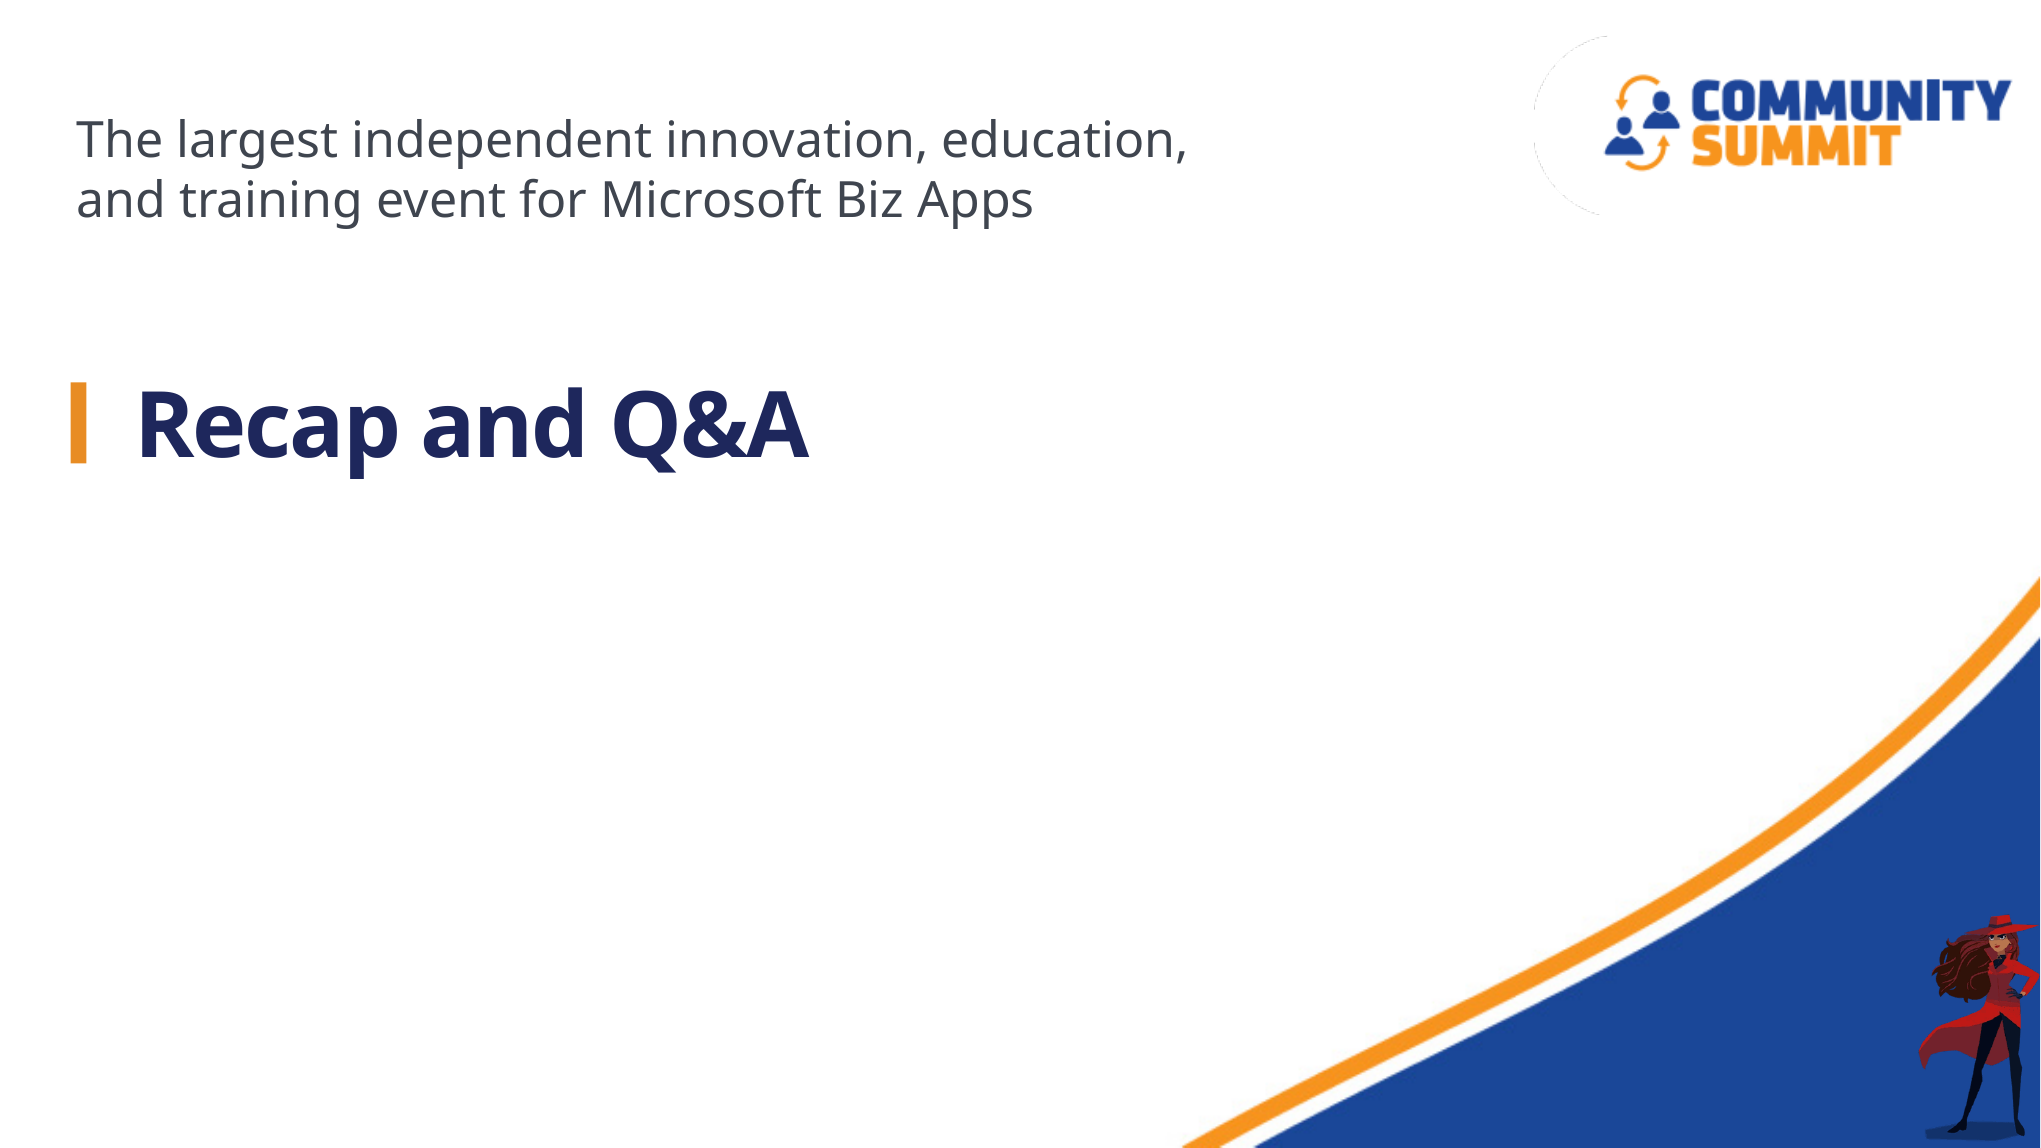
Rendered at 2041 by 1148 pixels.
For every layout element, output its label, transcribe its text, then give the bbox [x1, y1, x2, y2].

picture [0, 0, 2041, 1148]
title Recap and Q&A [110, 317, 1108, 540]
